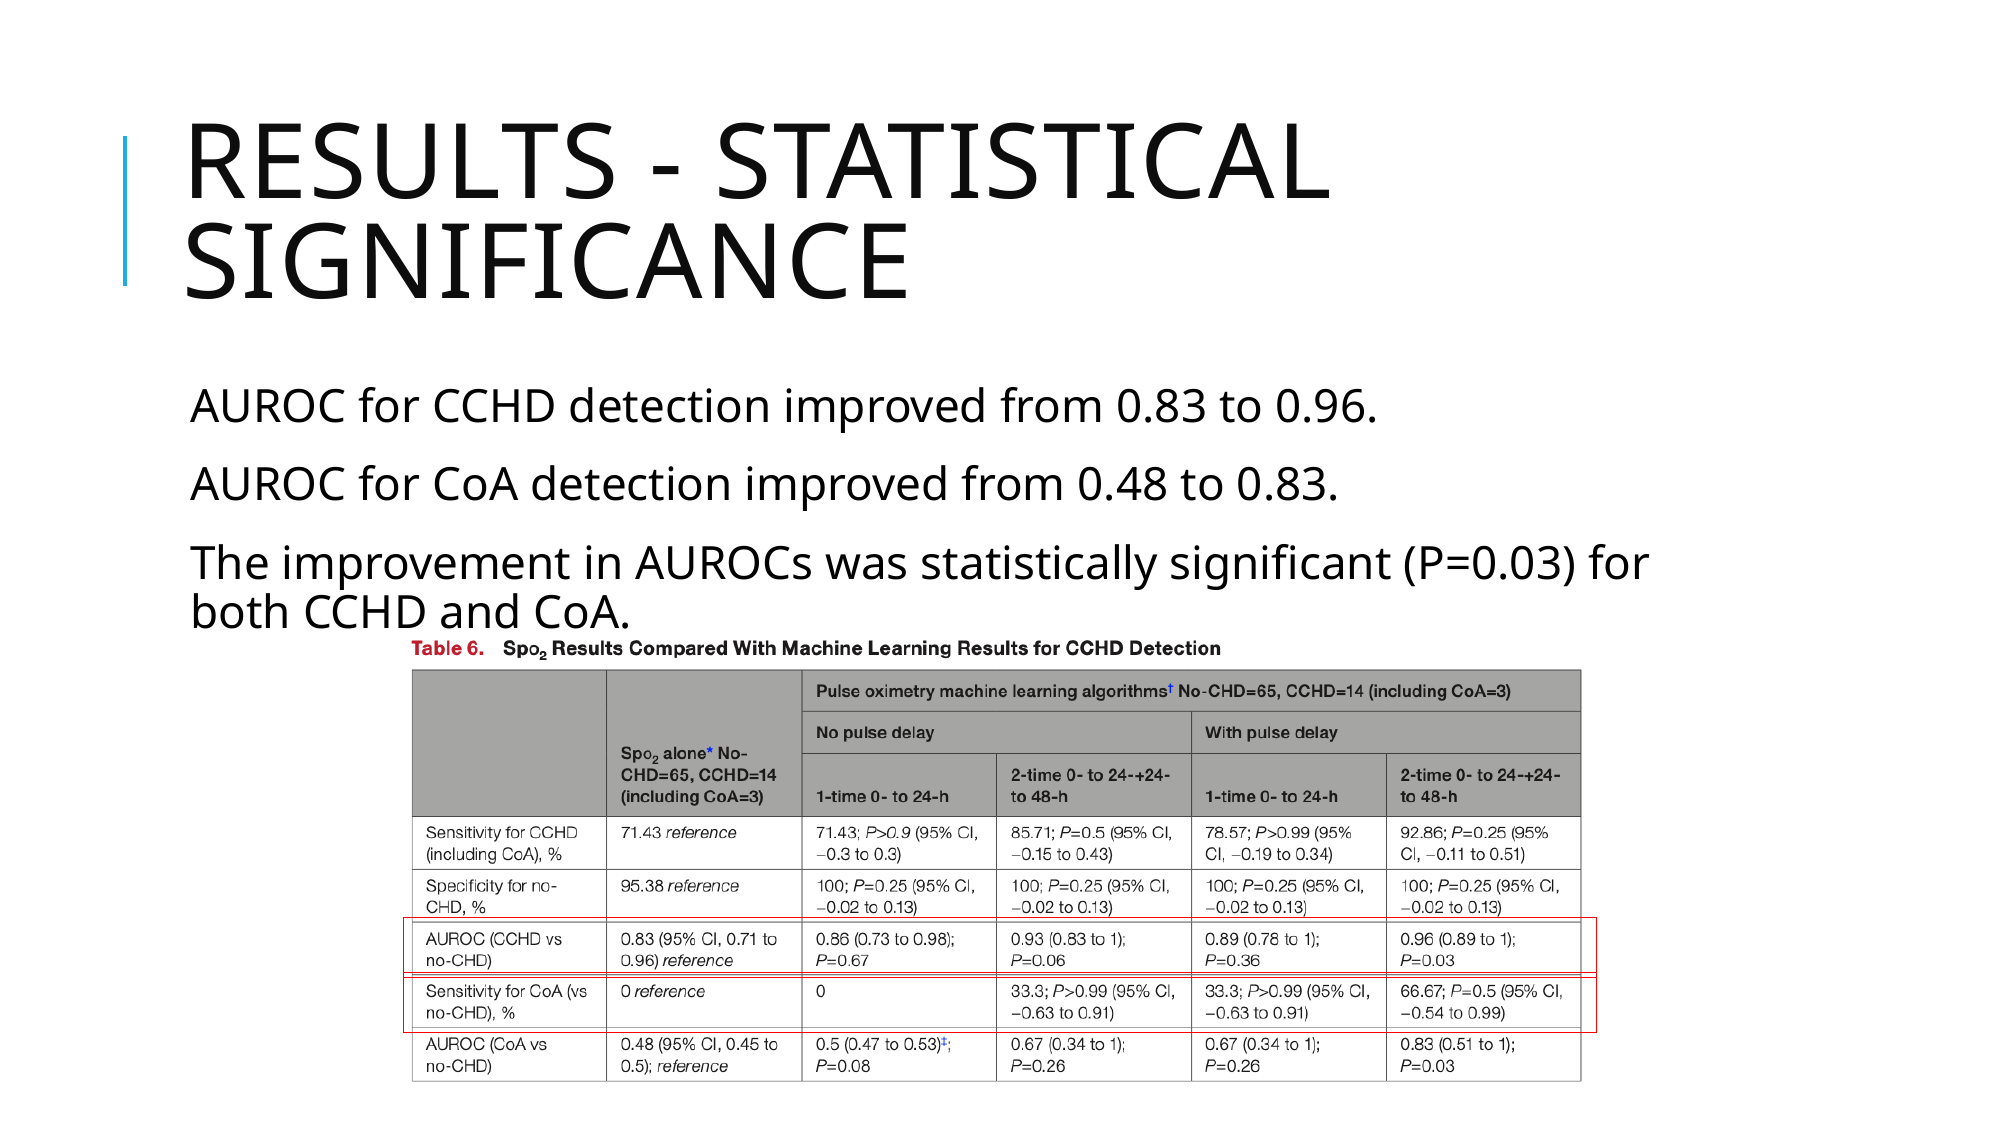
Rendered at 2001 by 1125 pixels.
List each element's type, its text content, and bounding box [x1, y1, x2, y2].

title Results - Statistical Significance [168, 96, 1763, 342]
picture [403, 628, 1597, 1092]
list AUROC for CCHD detection improved from 0.83 to 0.96. AUROC for CoA detection improved from 0.48 to 0.83. The improvement in AUROCs was statistically significant (P=0.03) for both CCHD and CoA. [168, 375, 1763, 1035]
